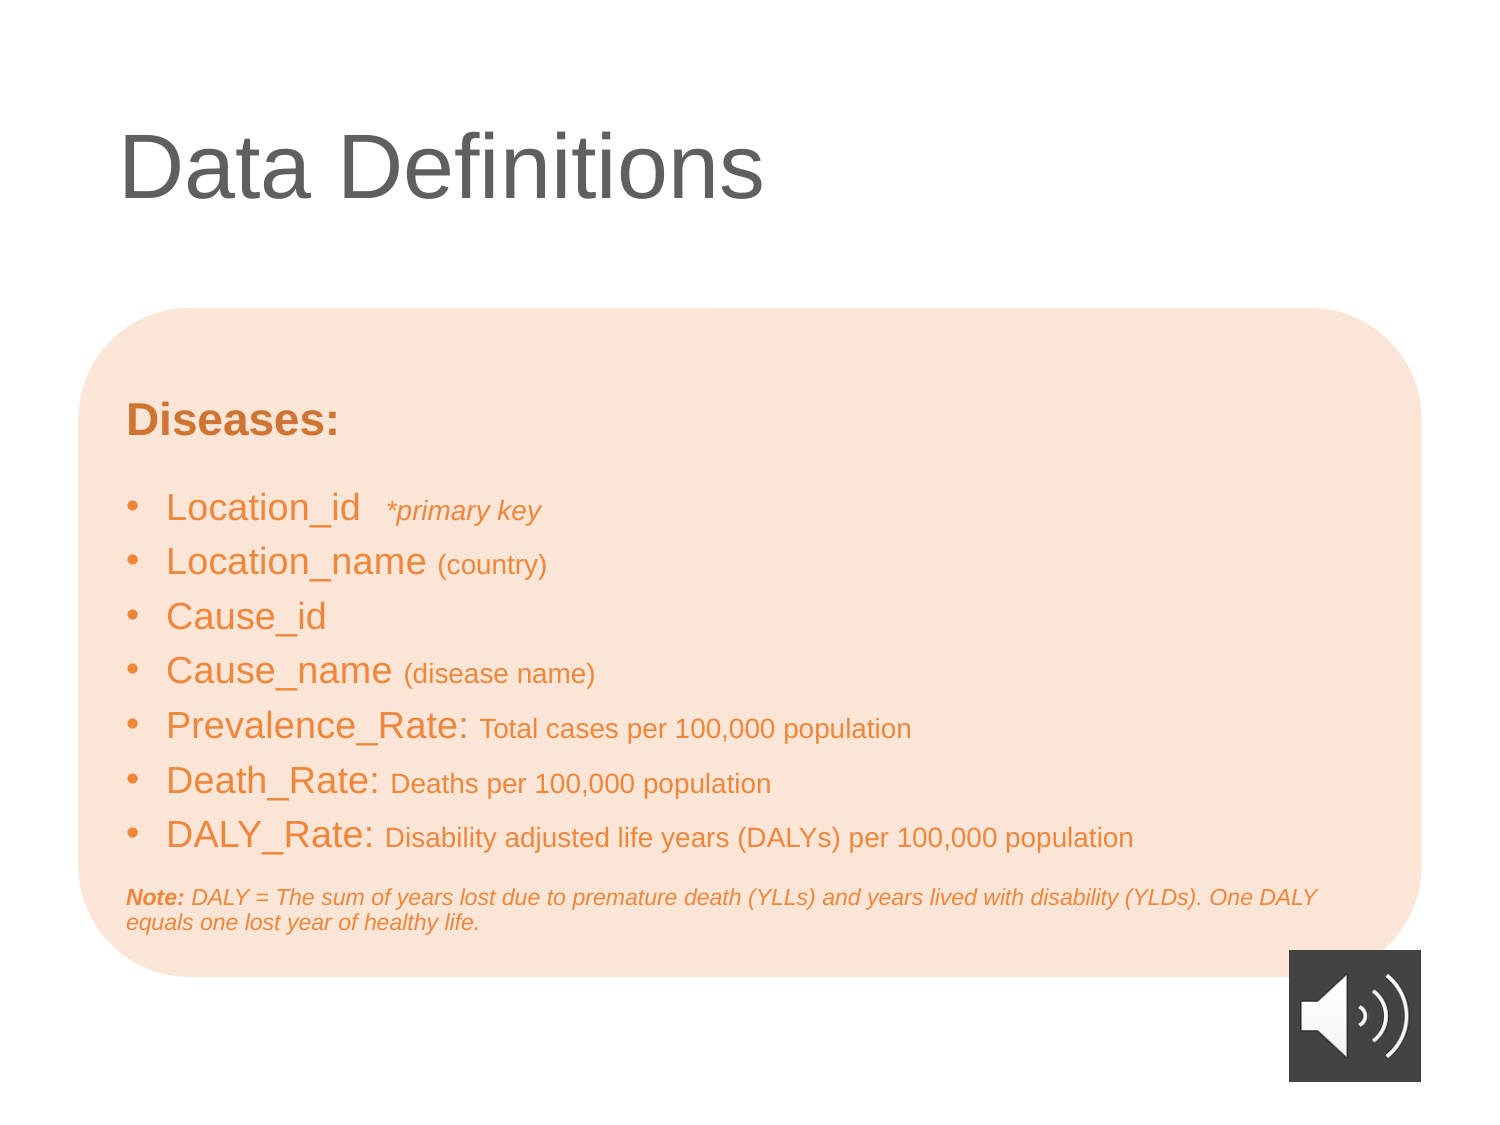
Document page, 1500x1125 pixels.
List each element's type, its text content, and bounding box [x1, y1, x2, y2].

text_box Diseases: Location_id *primary key Location_name (country) Cause_id Cause_name (disease name) Prevalence_Rate: Total cases per 100,000 population Death_Rate: Deaths per 100,000 population DALY_Rate: Disability adjusted life years (DALYs) per 100,000 population Note: DALY = The sum of years lost due to premature death (YLLs) and years lived with disability (YLDs). One DALY equals one lost year of healthy life. [78, 307, 1422, 977]
title Data Definitions [103, 59, 1397, 278]
picture [1288, 949, 1422, 1083]
